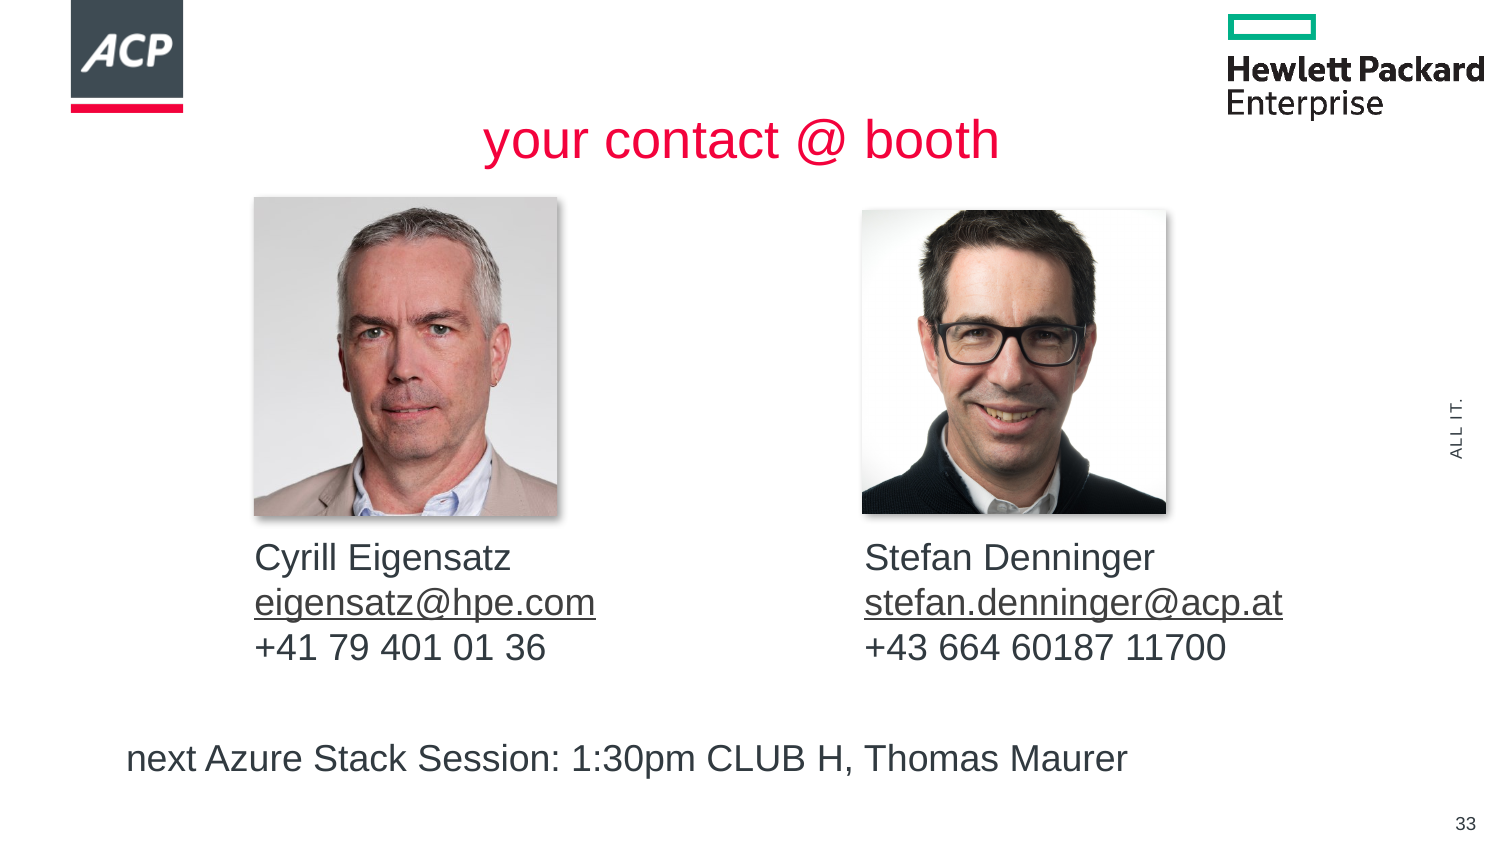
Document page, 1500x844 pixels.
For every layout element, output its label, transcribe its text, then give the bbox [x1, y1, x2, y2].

picture [70, 0, 184, 106]
slide_number 33 [1455, 802, 1497, 844]
picture [1228, 14, 1484, 121]
text_box Cyrill Eigensatz eigensatz@hpe.com +41 79 401 01 36 [239, 525, 611, 676]
text_box Stefan Denninger stefan.denninger@acp.at +43 664 60187 11700 [849, 525, 1298, 676]
title your contact @ booth [70, 106, 1430, 177]
text_box next Azure Stack Session: 1:30pm CLUB H, Thomas Maurer [111, 726, 1144, 787]
picture [861, 210, 1166, 514]
picture [253, 197, 558, 516]
